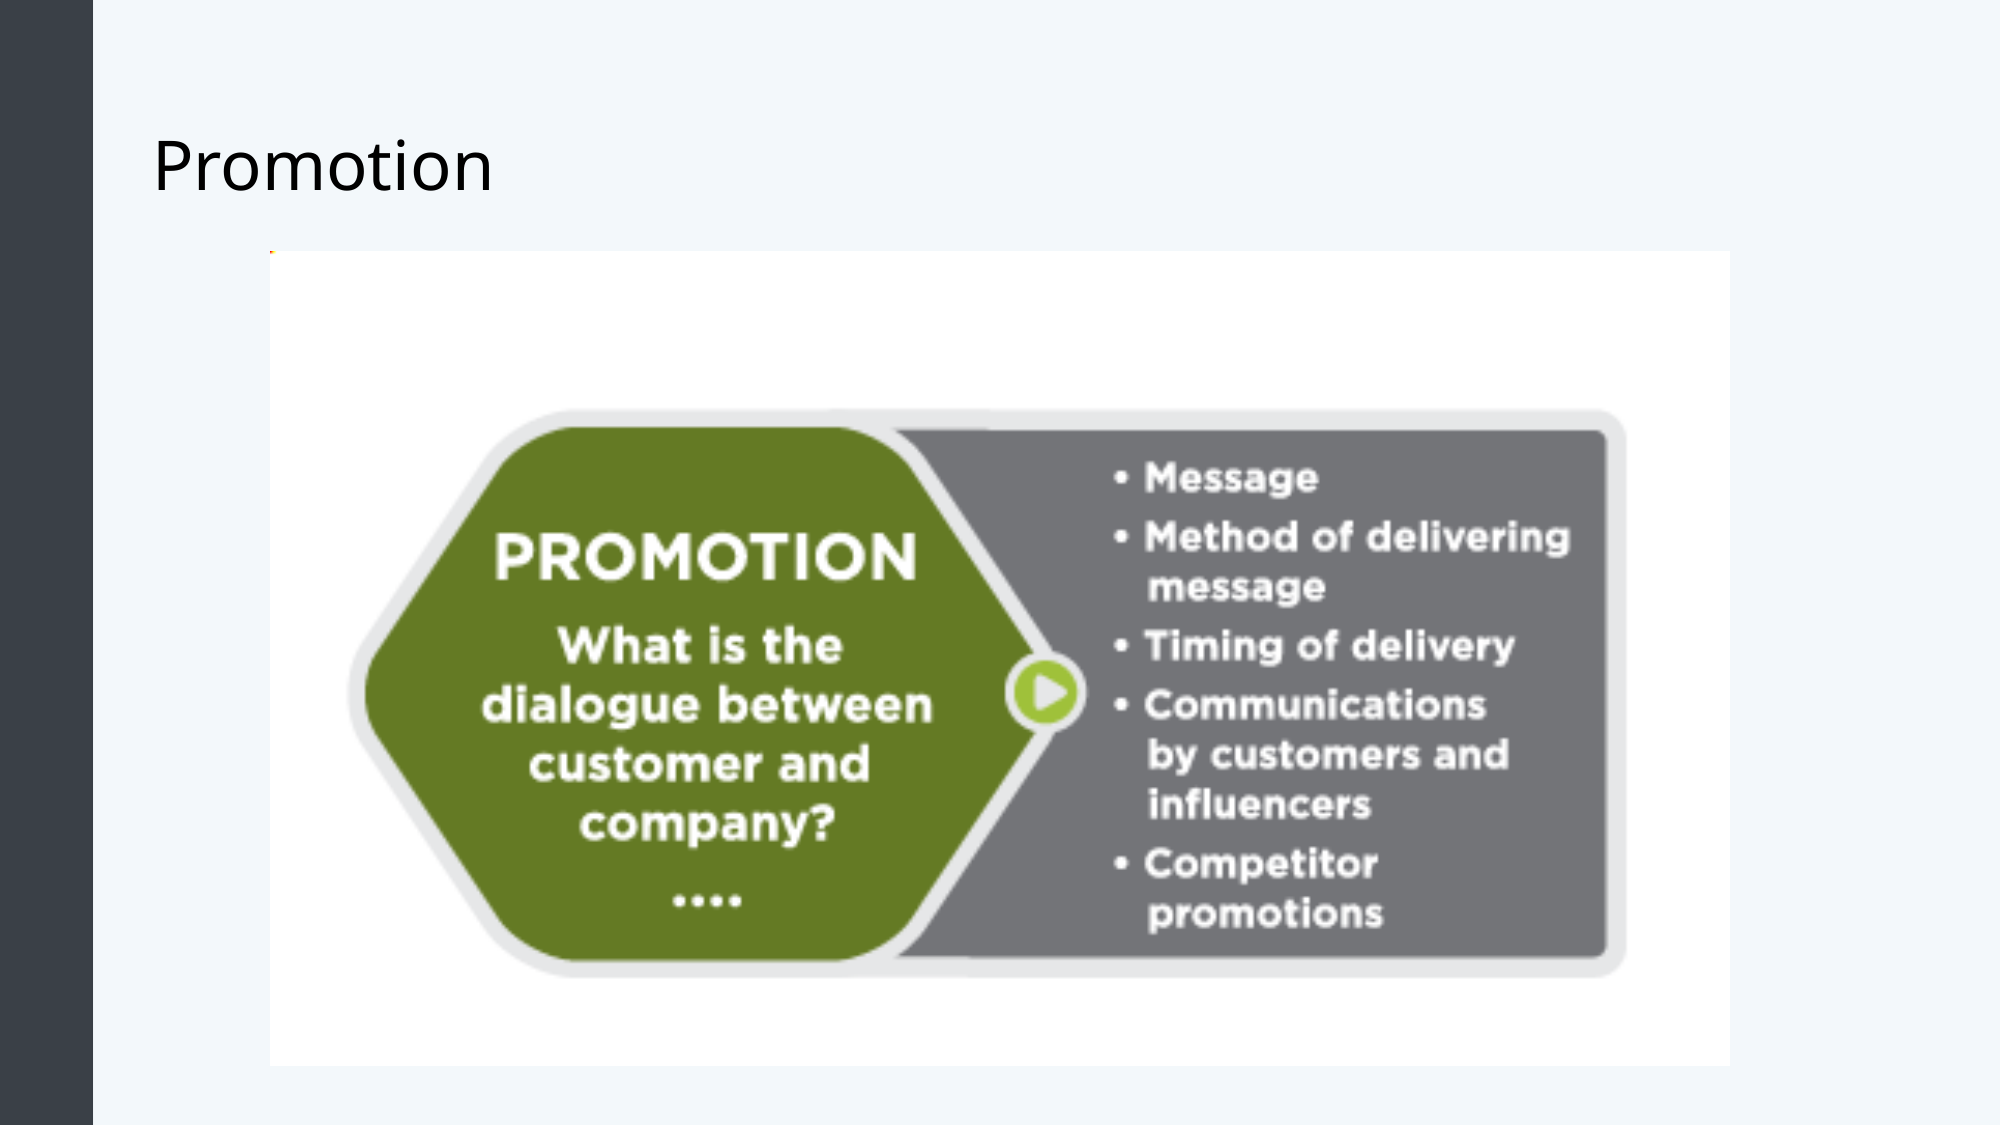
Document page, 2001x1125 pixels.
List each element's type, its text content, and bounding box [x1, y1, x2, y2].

title Promotion [137, 59, 1863, 278]
picture [269, 251, 1730, 1066]
